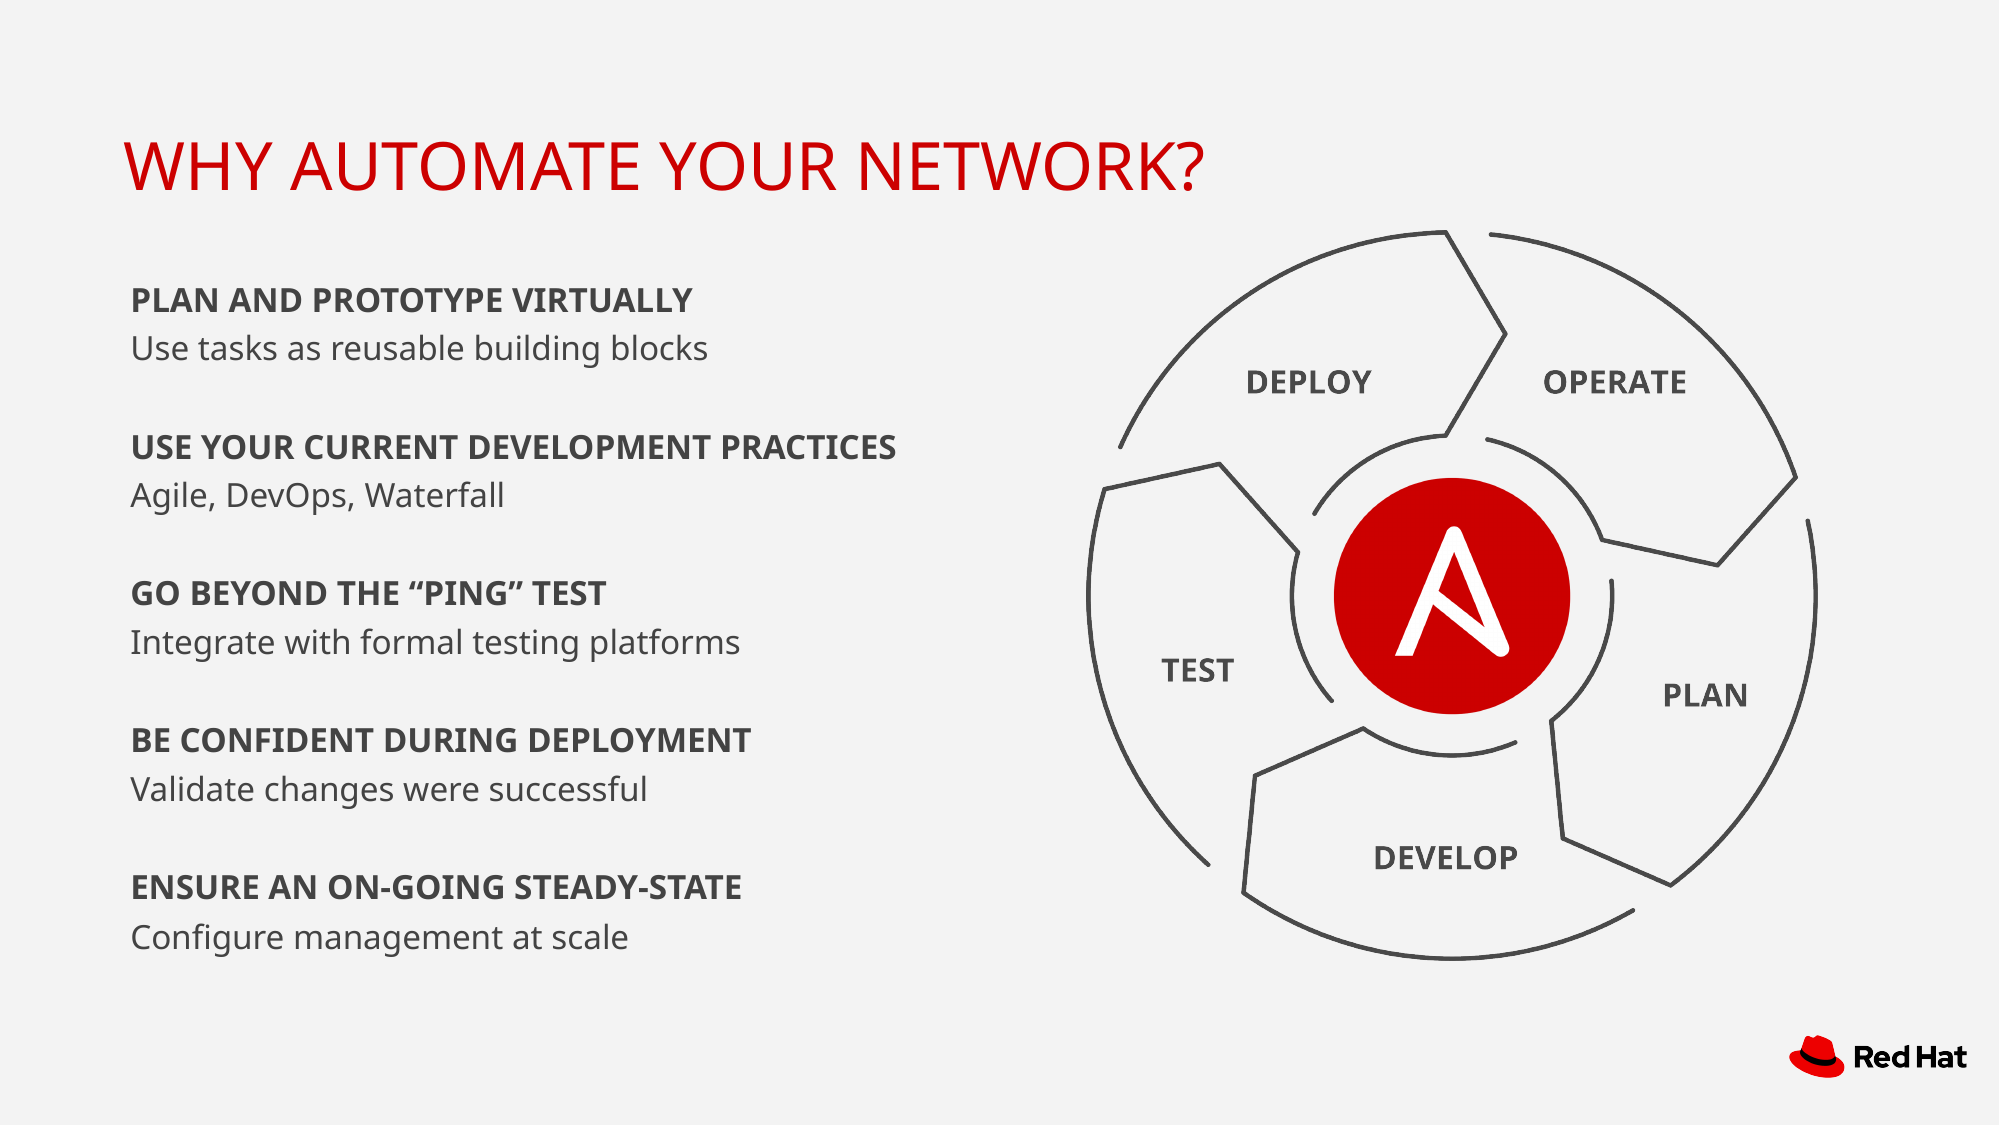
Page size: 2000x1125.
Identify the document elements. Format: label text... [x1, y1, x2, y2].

picture [1789, 1035, 1967, 1078]
text_box WHY AUTOMATE YOUR NETWORK? [123, 123, 1278, 241]
picture [1086, 230, 1818, 962]
text_box PLAN AND PROTOTYPE VIRTUALLY Use tasks as reusable building blocks USE YOUR CURRENT DEVELOPMENT PRACTICES Agile, DevOps, Waterfall GO BEYOND THE “PING” TEST Integrate with formal testing platforms BE CONFIDENT DURING DEPLOYMENT Validate changes were successful ENSURE AN ON-GOING STEADY-STATE Configure management at scale [110, 268, 1099, 1069]
